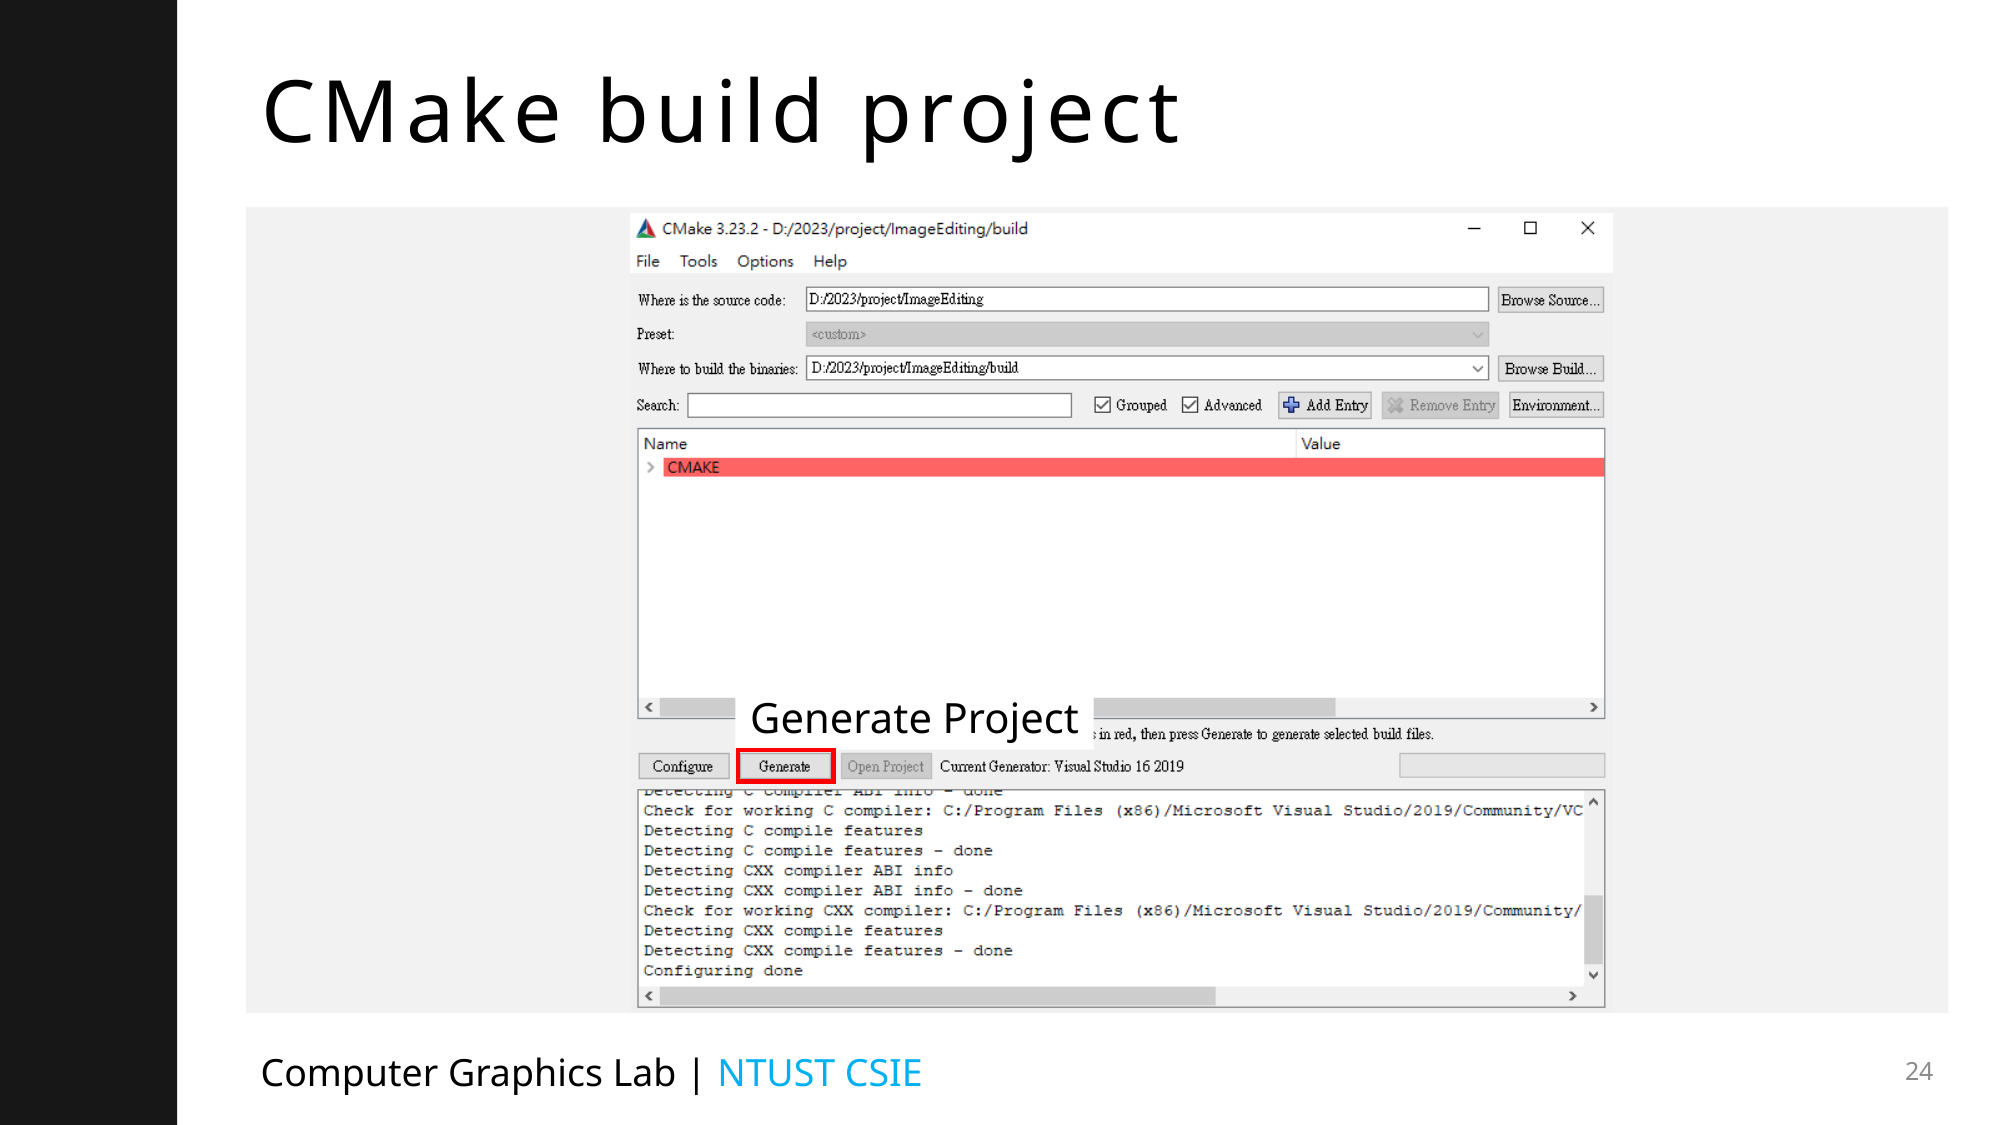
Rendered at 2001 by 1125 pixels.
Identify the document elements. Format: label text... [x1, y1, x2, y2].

title CMake build project [246, 59, 1949, 169]
picture [630, 213, 1614, 1013]
